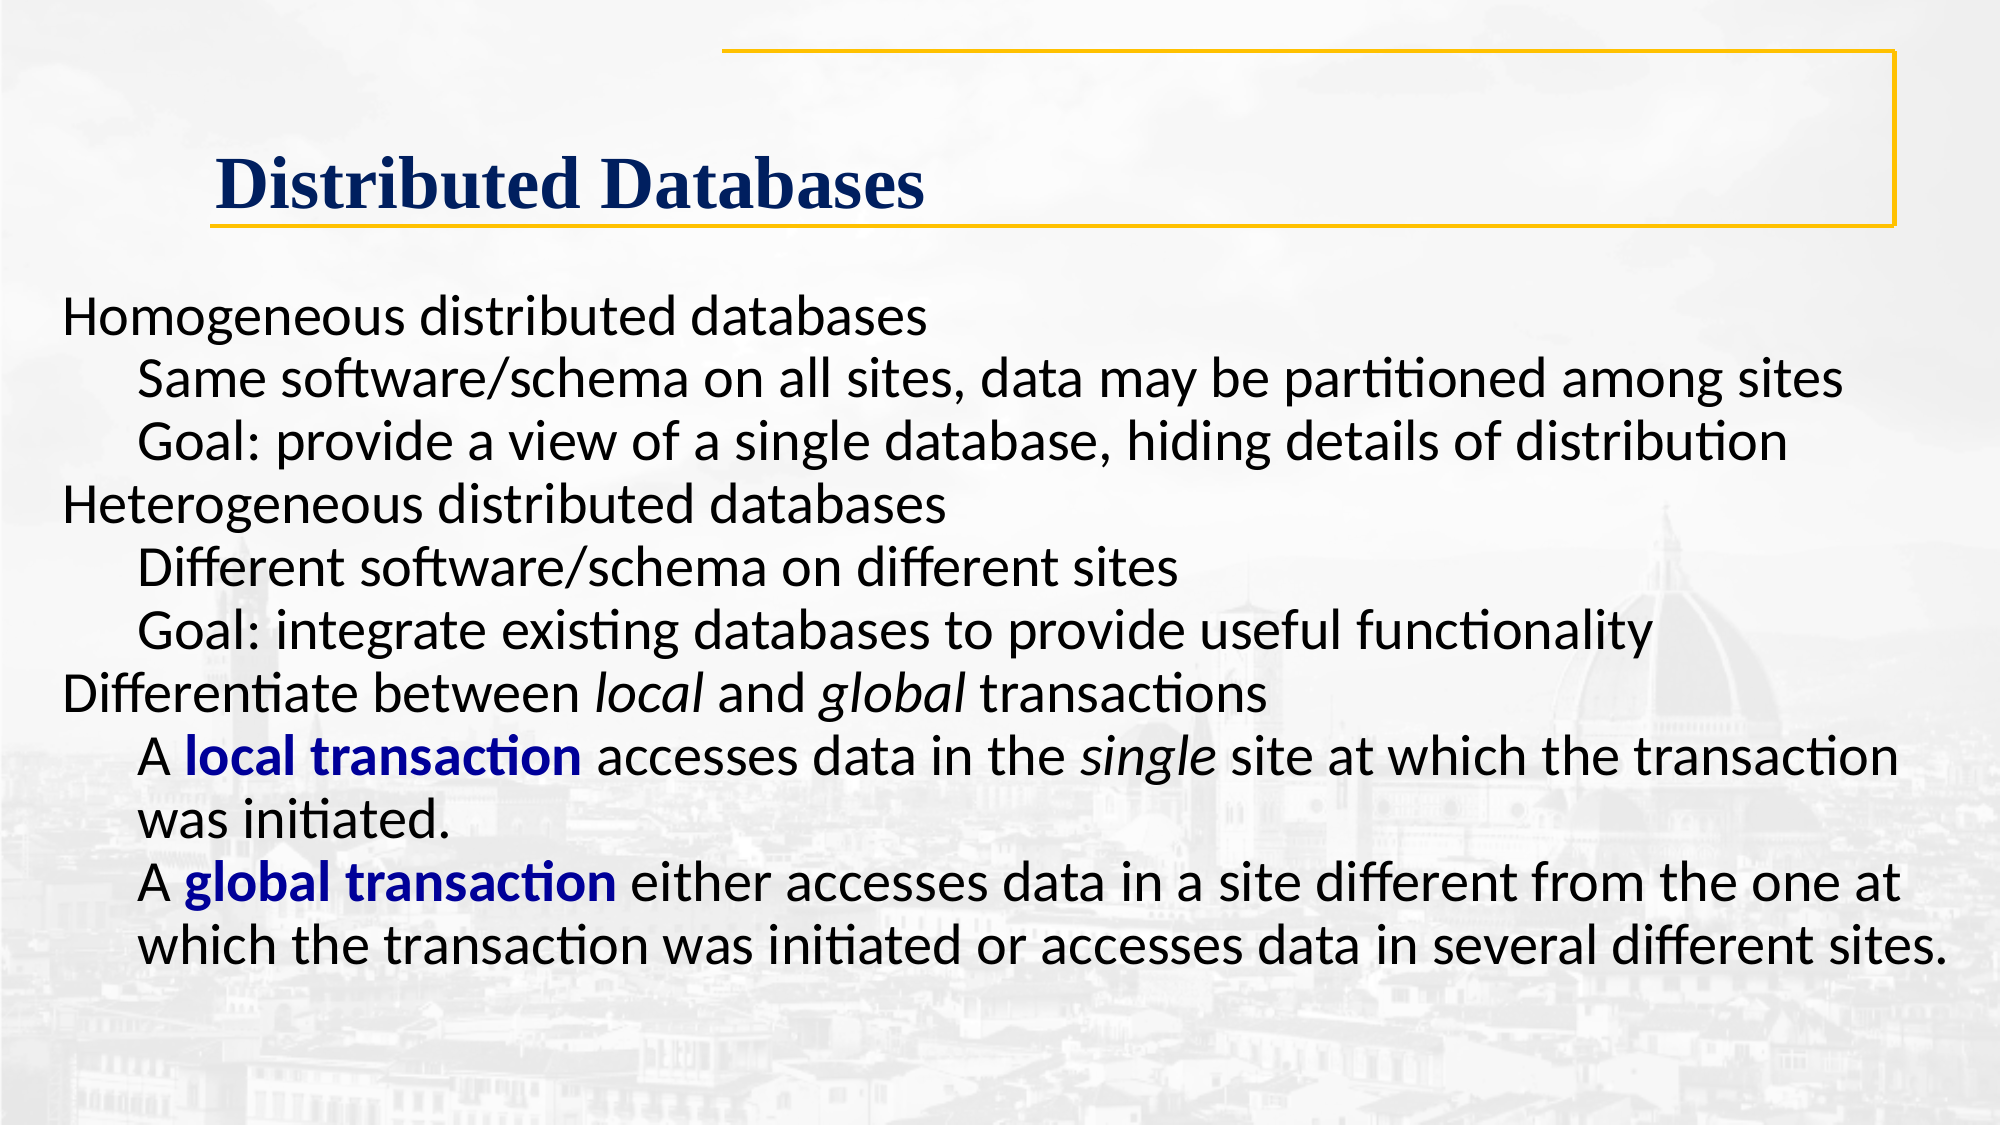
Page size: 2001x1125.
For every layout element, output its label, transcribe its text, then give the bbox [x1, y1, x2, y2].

title Distributed Databases [215, 133, 1785, 228]
picture [0, 0, 2000, 1125]
list Homogeneous distributed databases Same software/schema on all sites, data may be partitioned among sites Goal: provide a view of a single database, hiding details of distribution Heterogeneous distributed databases Different software/schema on different sites Goal: integrate existing databases to provide useful functionality Differentiate between local and global transactions A local transaction accesses data in the single site at which the transaction was initiated. A global transaction either accesses data in a site different from the one at which the transaction was initiated or accesses data in several different sites. [62, 284, 1961, 1112]
